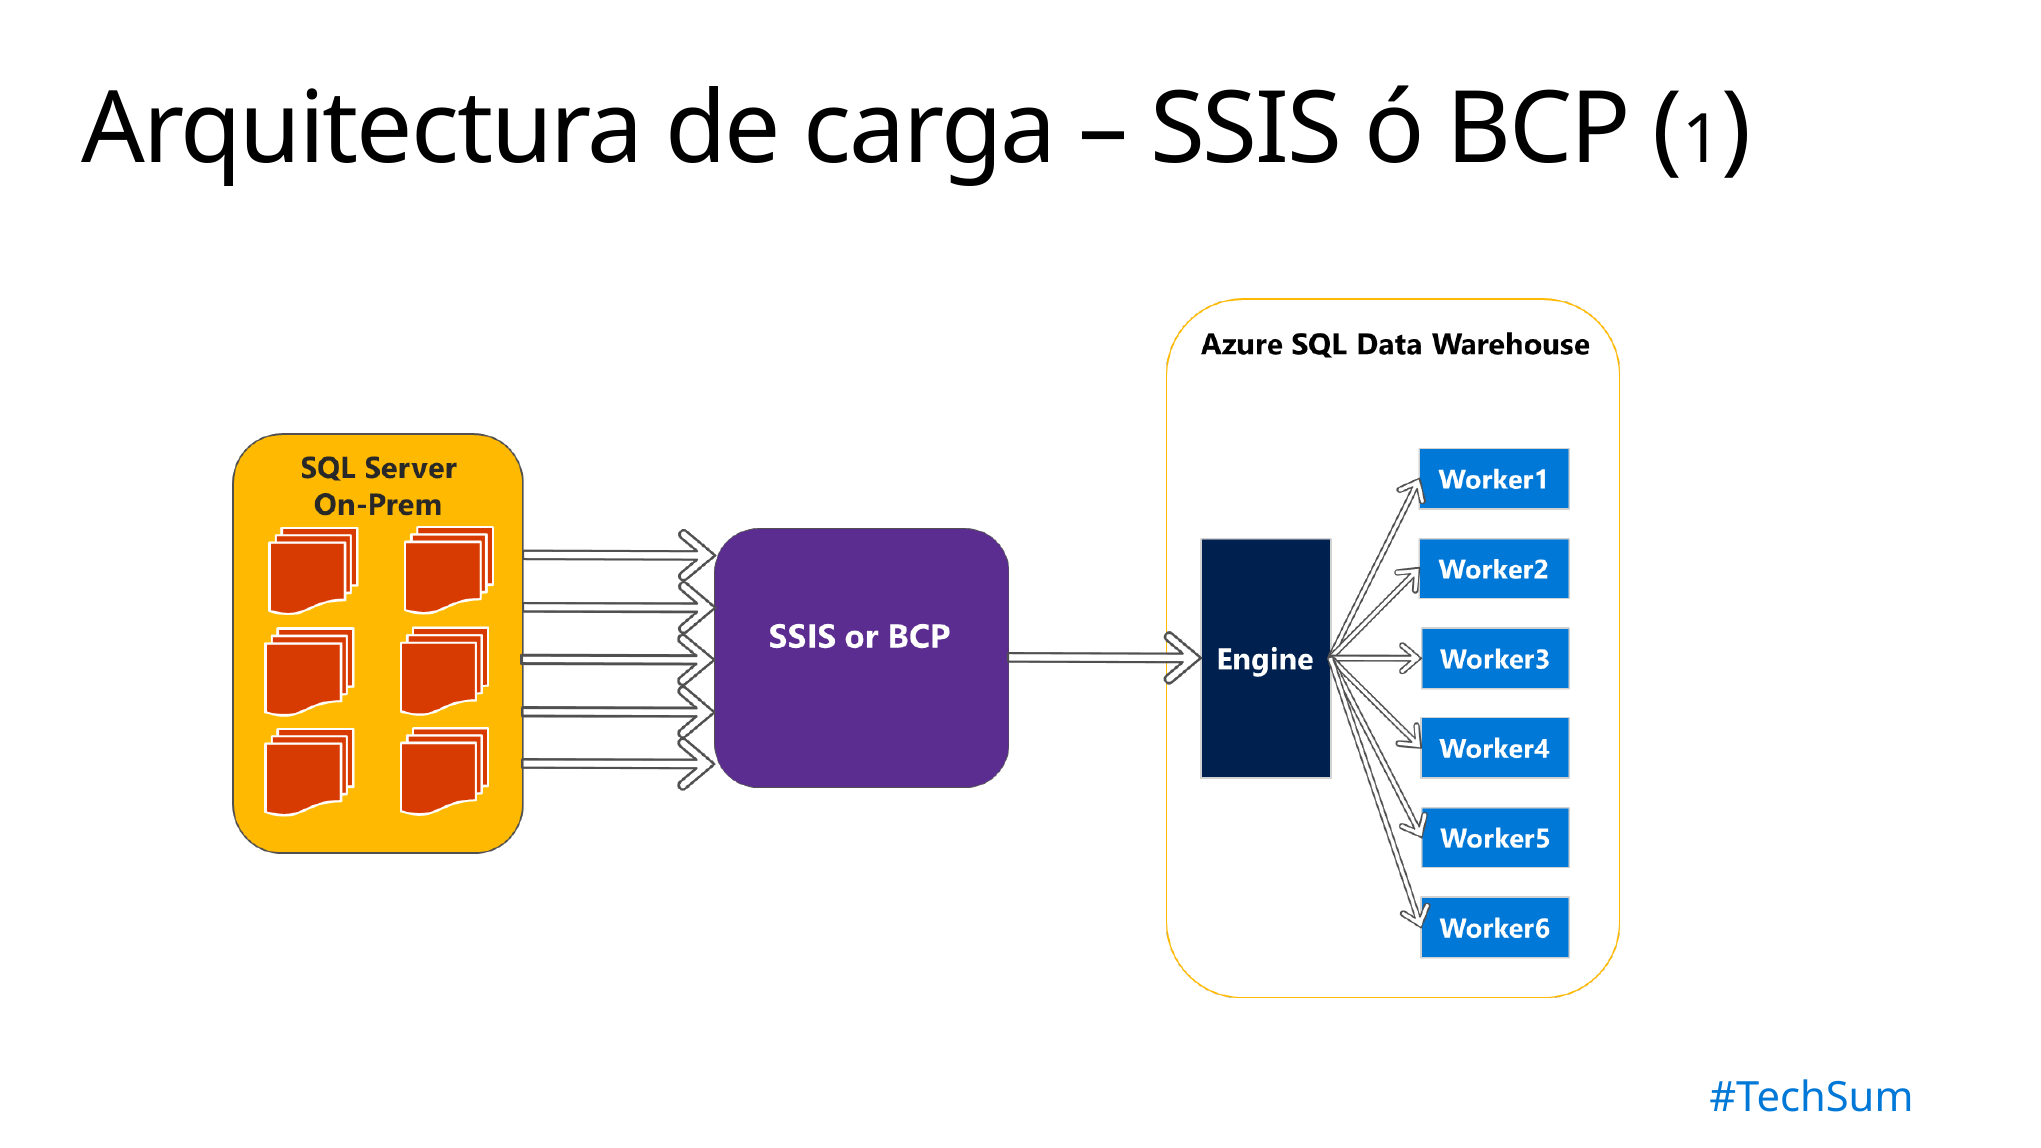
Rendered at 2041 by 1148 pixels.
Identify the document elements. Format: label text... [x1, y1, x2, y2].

picture [232, 298, 1620, 998]
title Arquitectura de carga – SSIS ó BCP (1) [57, 61, 1796, 283]
